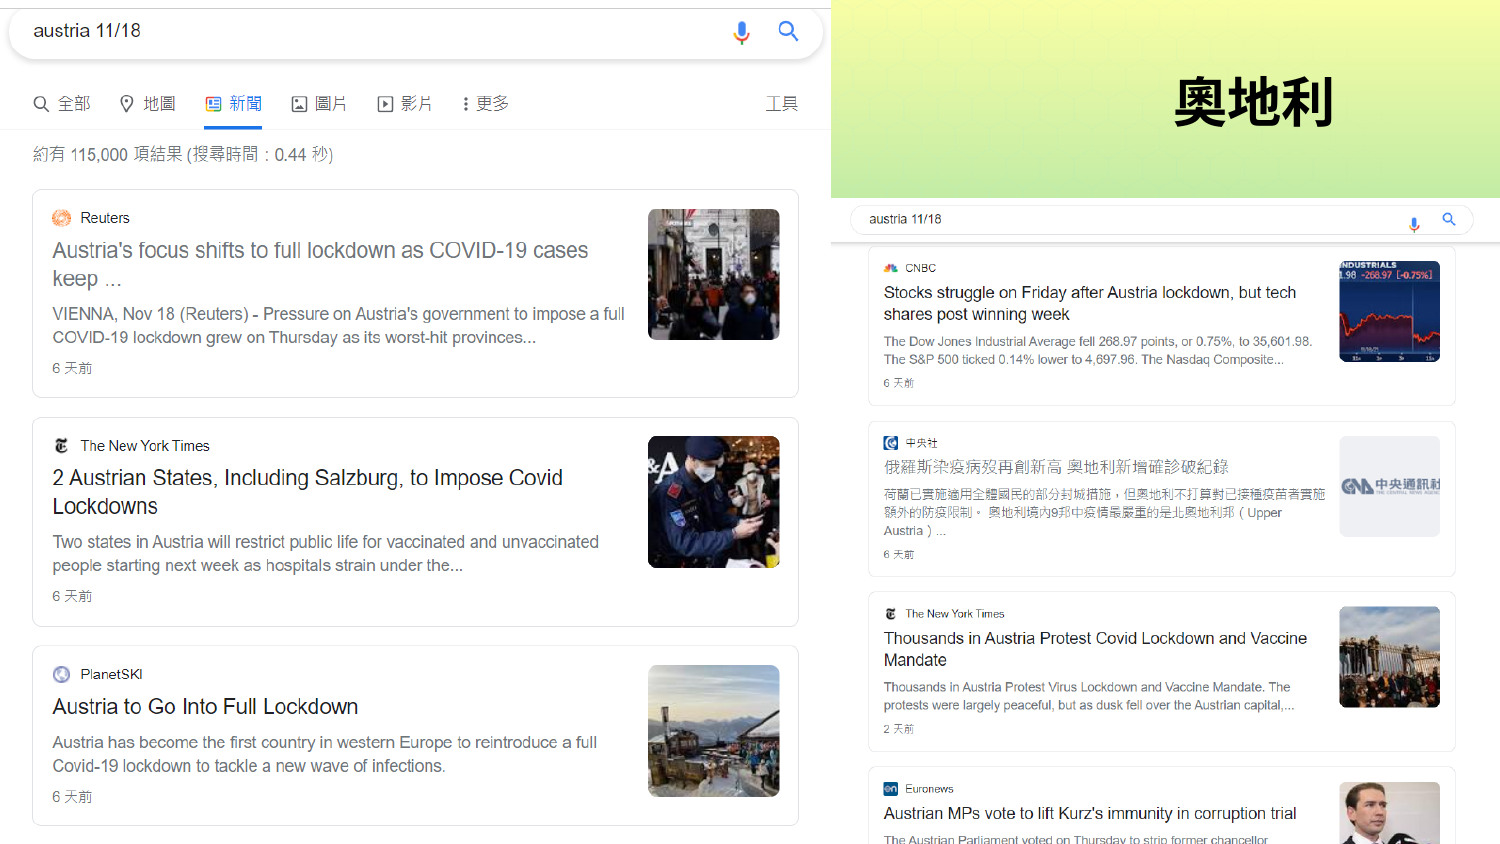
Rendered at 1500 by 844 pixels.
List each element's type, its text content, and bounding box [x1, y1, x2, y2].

text_box 奧地利 [1158, 52, 1366, 148]
picture [0, 0, 1500, 844]
